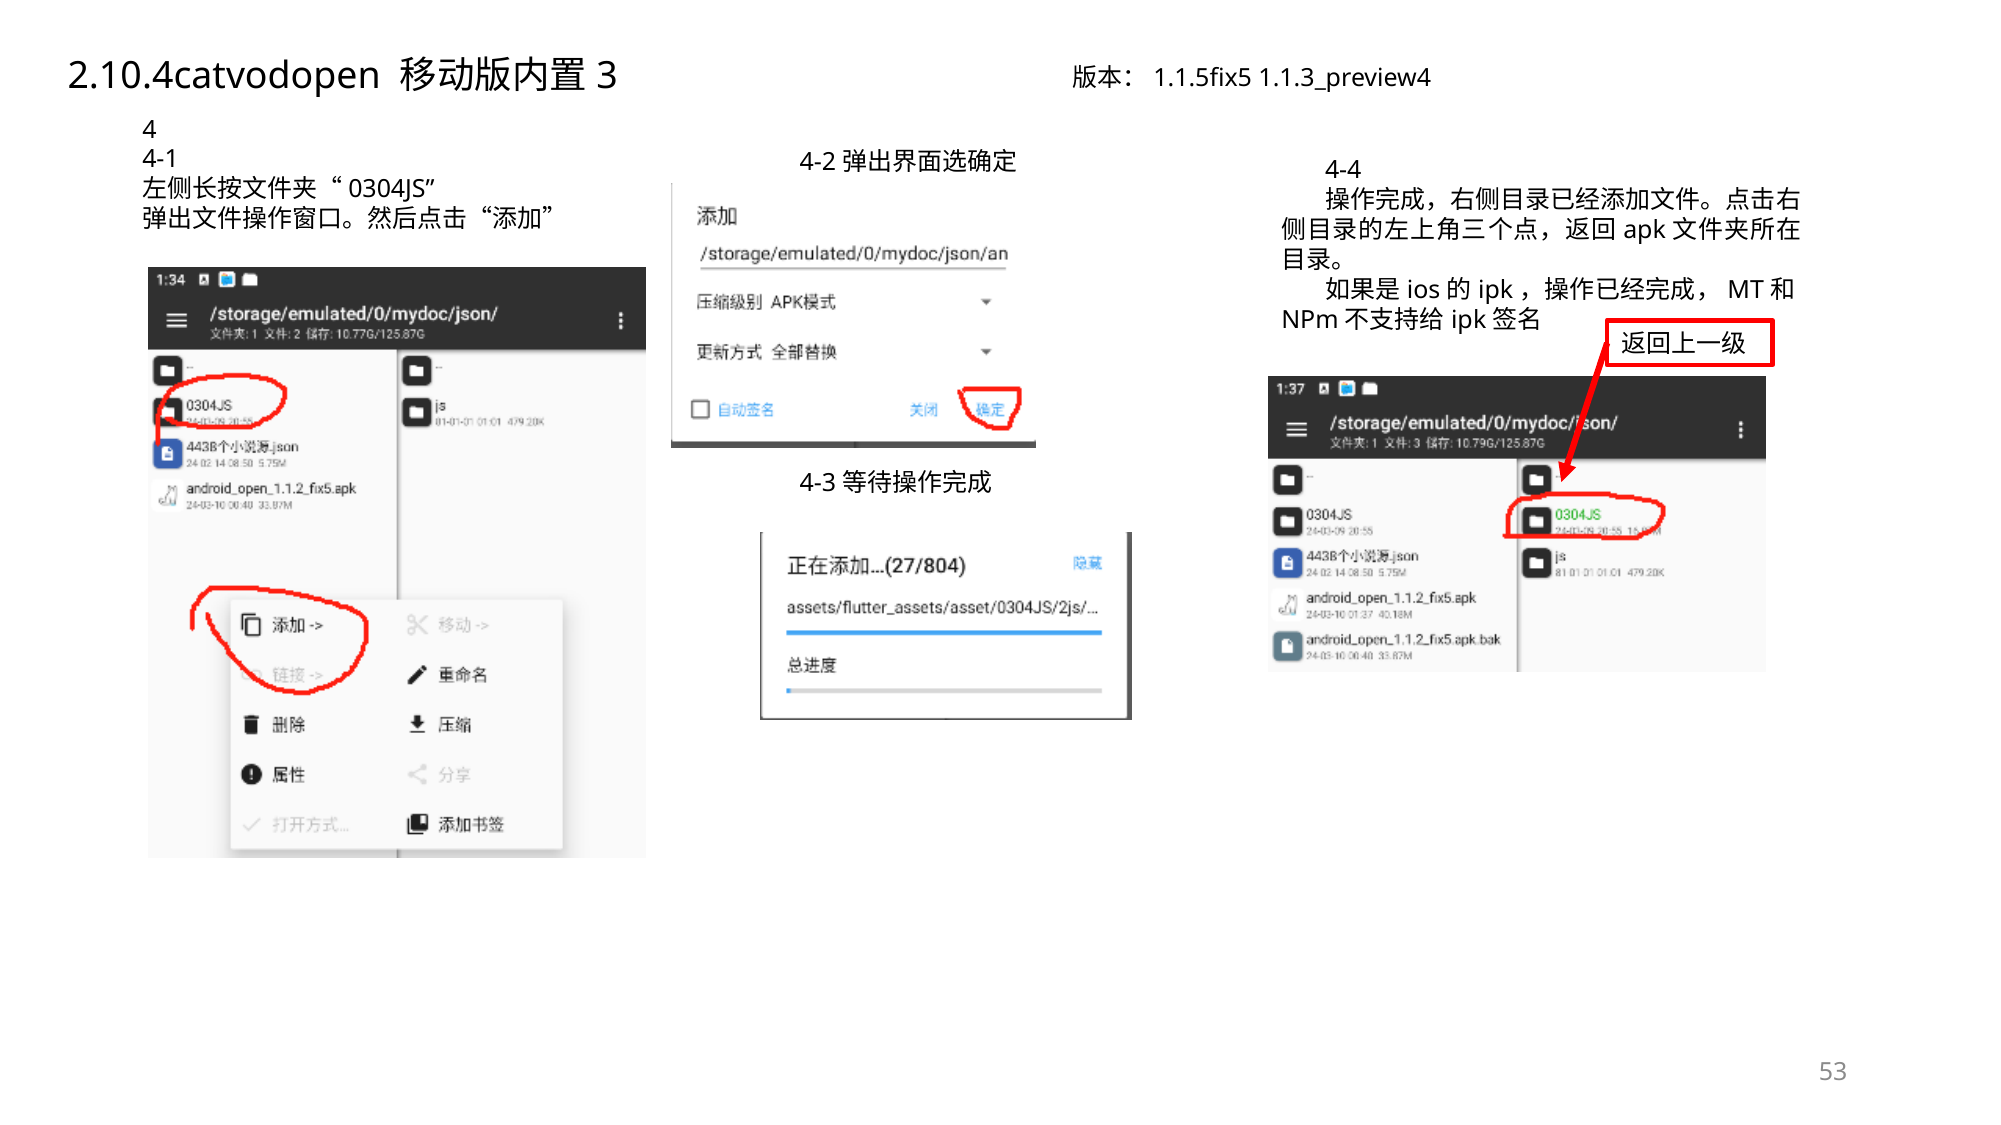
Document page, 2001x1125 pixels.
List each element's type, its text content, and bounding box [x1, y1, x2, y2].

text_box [1561, 342, 1608, 482]
text_box 4-3等待操作完成 [741, 459, 1173, 504]
slide_number 53 [1412, 1042, 1863, 1103]
picture [760, 532, 1132, 720]
text_box 4-2弹出界面选确定 [741, 137, 1173, 183]
text_box 4 4-1 左侧长按文件夹“0304JS” 弹出文件操作窗口。然后点击“添加” [83, 105, 676, 241]
text_box 4-4 操作完成，右侧目录已经添加文件。点击右侧目录的左上角三个点，返回apk文件夹所在目录。 如果是ios的ipk，操作已经完成，MT和NPm不支持给ipk签名 [1266, 146, 1816, 341]
text_box 版本：1.1.5fix5 1.1.3_preview4 [1057, 54, 1608, 99]
picture [1268, 376, 1766, 673]
text_box 返回上一级 [1607, 320, 1773, 365]
picture [671, 183, 1036, 448]
title 2.10.4catvodopen 移动版内置3 [52, 38, 1180, 115]
picture [148, 267, 646, 858]
